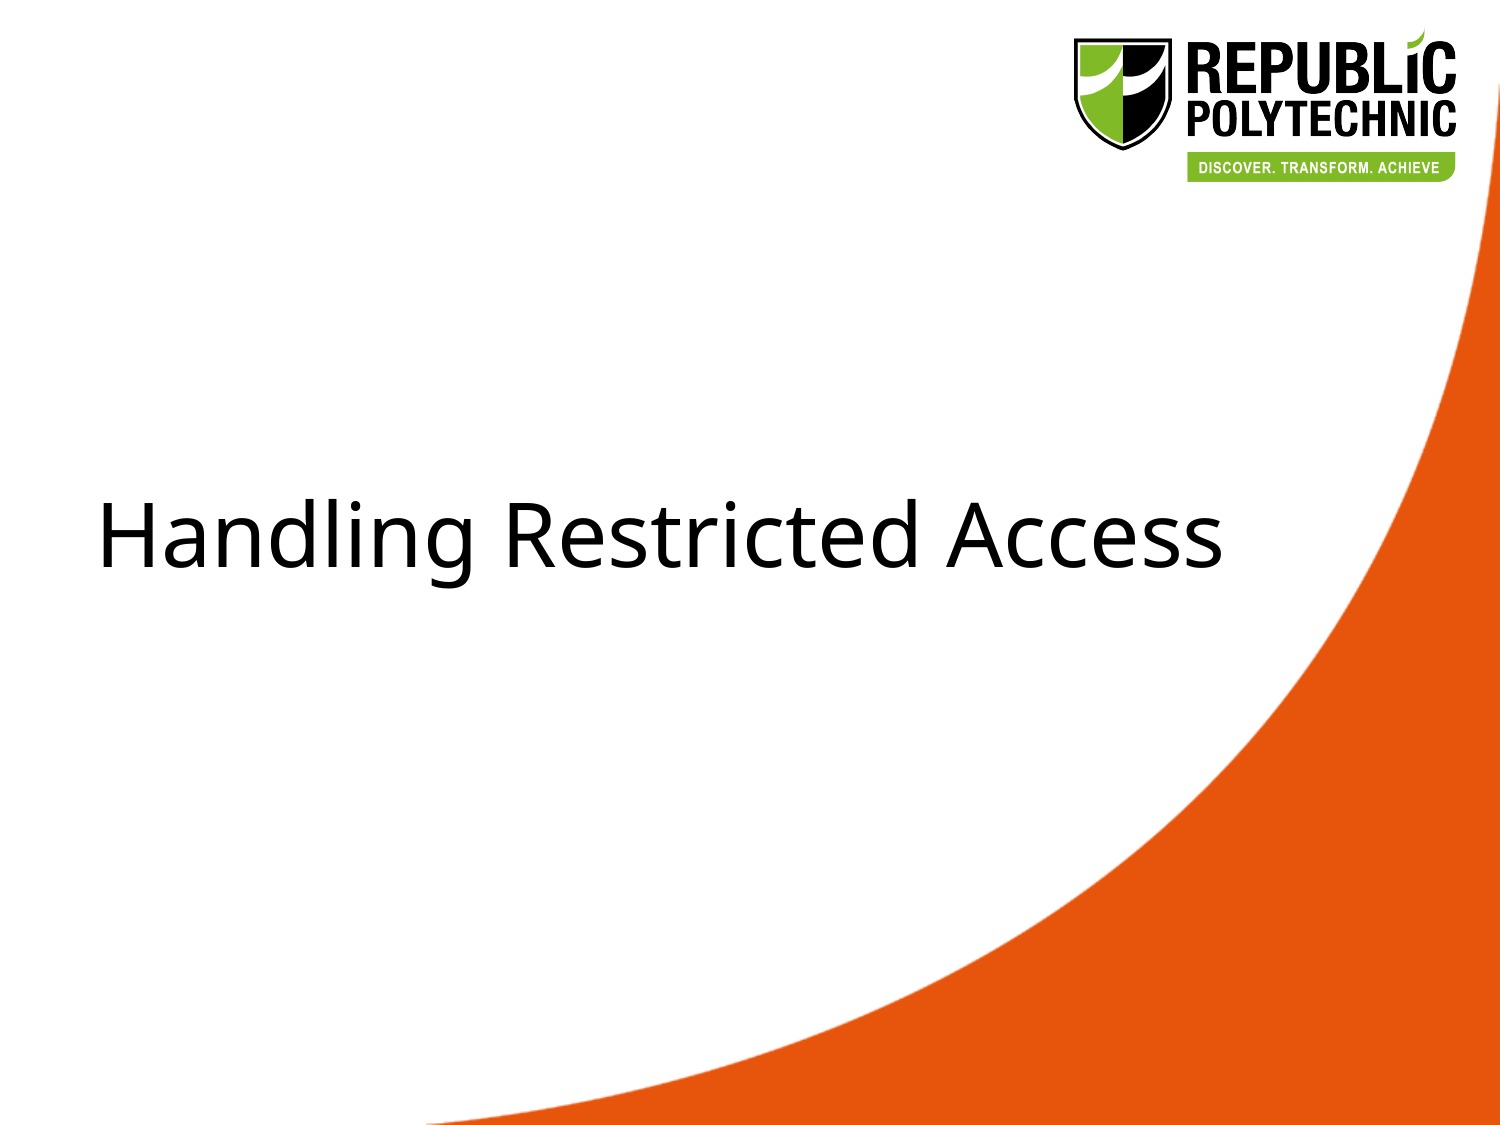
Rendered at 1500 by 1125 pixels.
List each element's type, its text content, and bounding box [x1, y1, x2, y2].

title Handling Restricted Access [80, 416, 1332, 748]
picture [0, 0, 1500, 1125]
